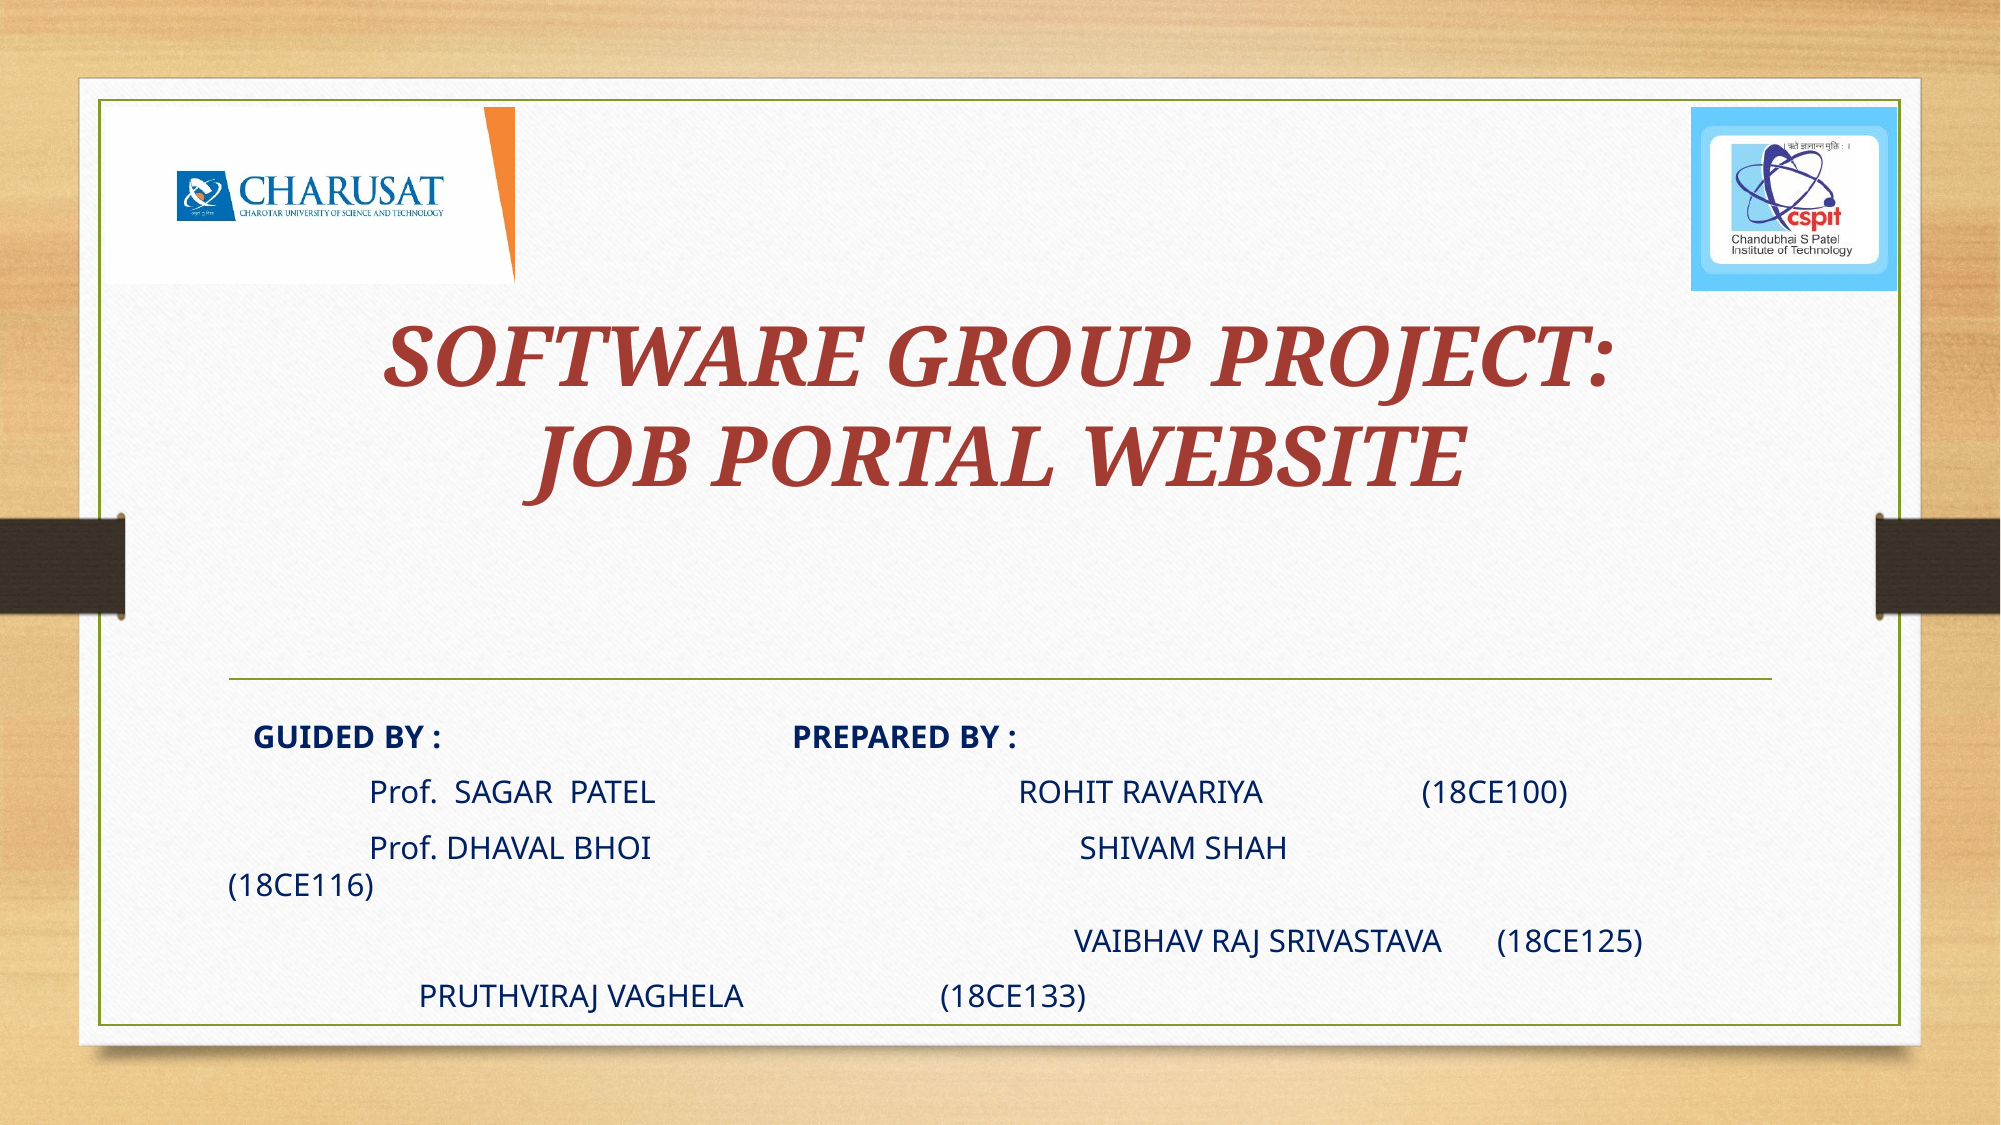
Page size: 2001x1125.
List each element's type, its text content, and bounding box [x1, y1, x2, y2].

list GUIDED BY : PREPARED BY : Prof. SAGAR PATEL ROHIT RAVARIYA (18CE100) Prof. DHAVAL BHOI SHIVAM SHAH (18CE116) VAIBHAV RAJ SRIVASTAVA (18CE125) PRUTHVIRAJ VAGHELA (18CE133) [213, 709, 1787, 1029]
picture [0, 0, 2001, 1125]
title SOFTWARE GROUP PROJECT: JOB PORTAL WEBSITE [213, 161, 1788, 646]
